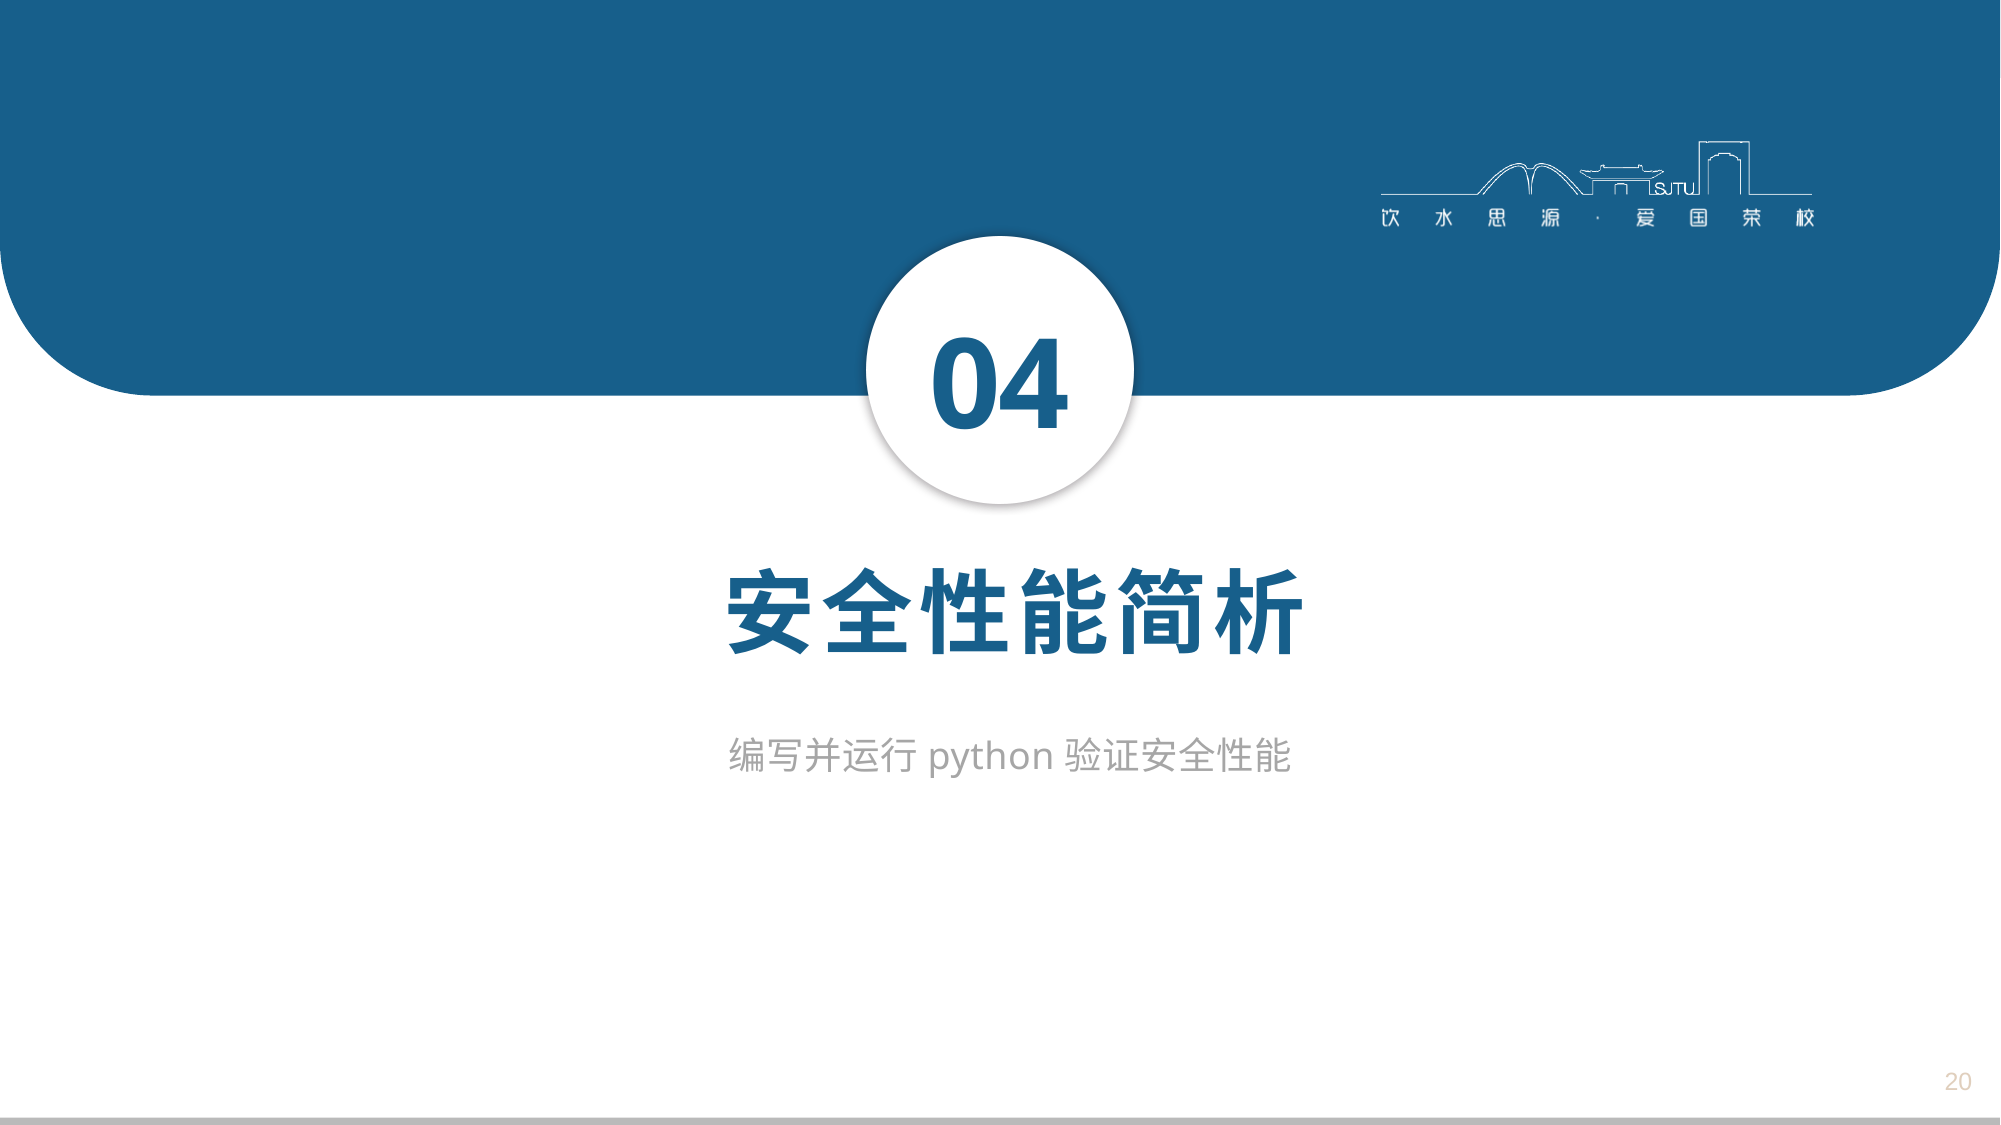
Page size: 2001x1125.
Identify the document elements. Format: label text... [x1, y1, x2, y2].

list 编写并运行python验证安全性能 [172, 713, 1858, 965]
picture [854, 225, 1145, 516]
slide_number 20 [1817, 1052, 1988, 1109]
title 安全性能简析 [172, 554, 1858, 674]
